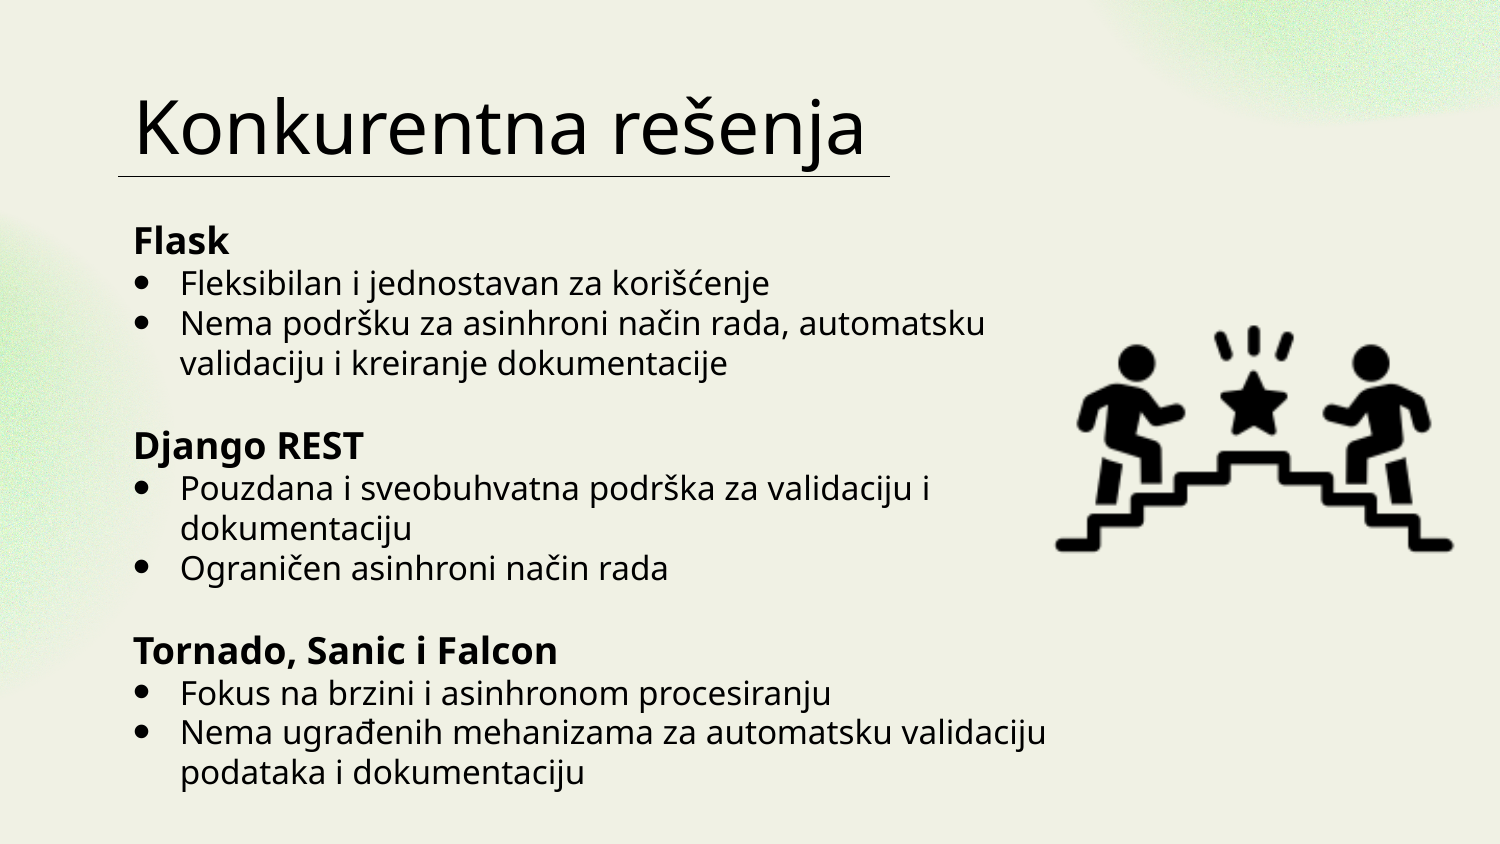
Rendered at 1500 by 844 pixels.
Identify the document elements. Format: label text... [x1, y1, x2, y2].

picture [1045, 230, 1463, 648]
text_box Flask Fleksibilan i jednostavan za korišćenje Nema podršku za asinhroni način rada, automatsku validaciju i kreiranje dokumentacije Django REST Pouzdana i sveobuhvatna podrška za validaciju i dokumentaciju Ograničen asinhroni način rada Tornado, Sanic i Falcon Fokus na brzini i asinhronom procesiranju Nema ugrađenih mehanizama za automatsku validaciju podataka i dokumentaciju [118, 209, 1110, 799]
title Konkurentna rešenja [118, 64, 1382, 159]
